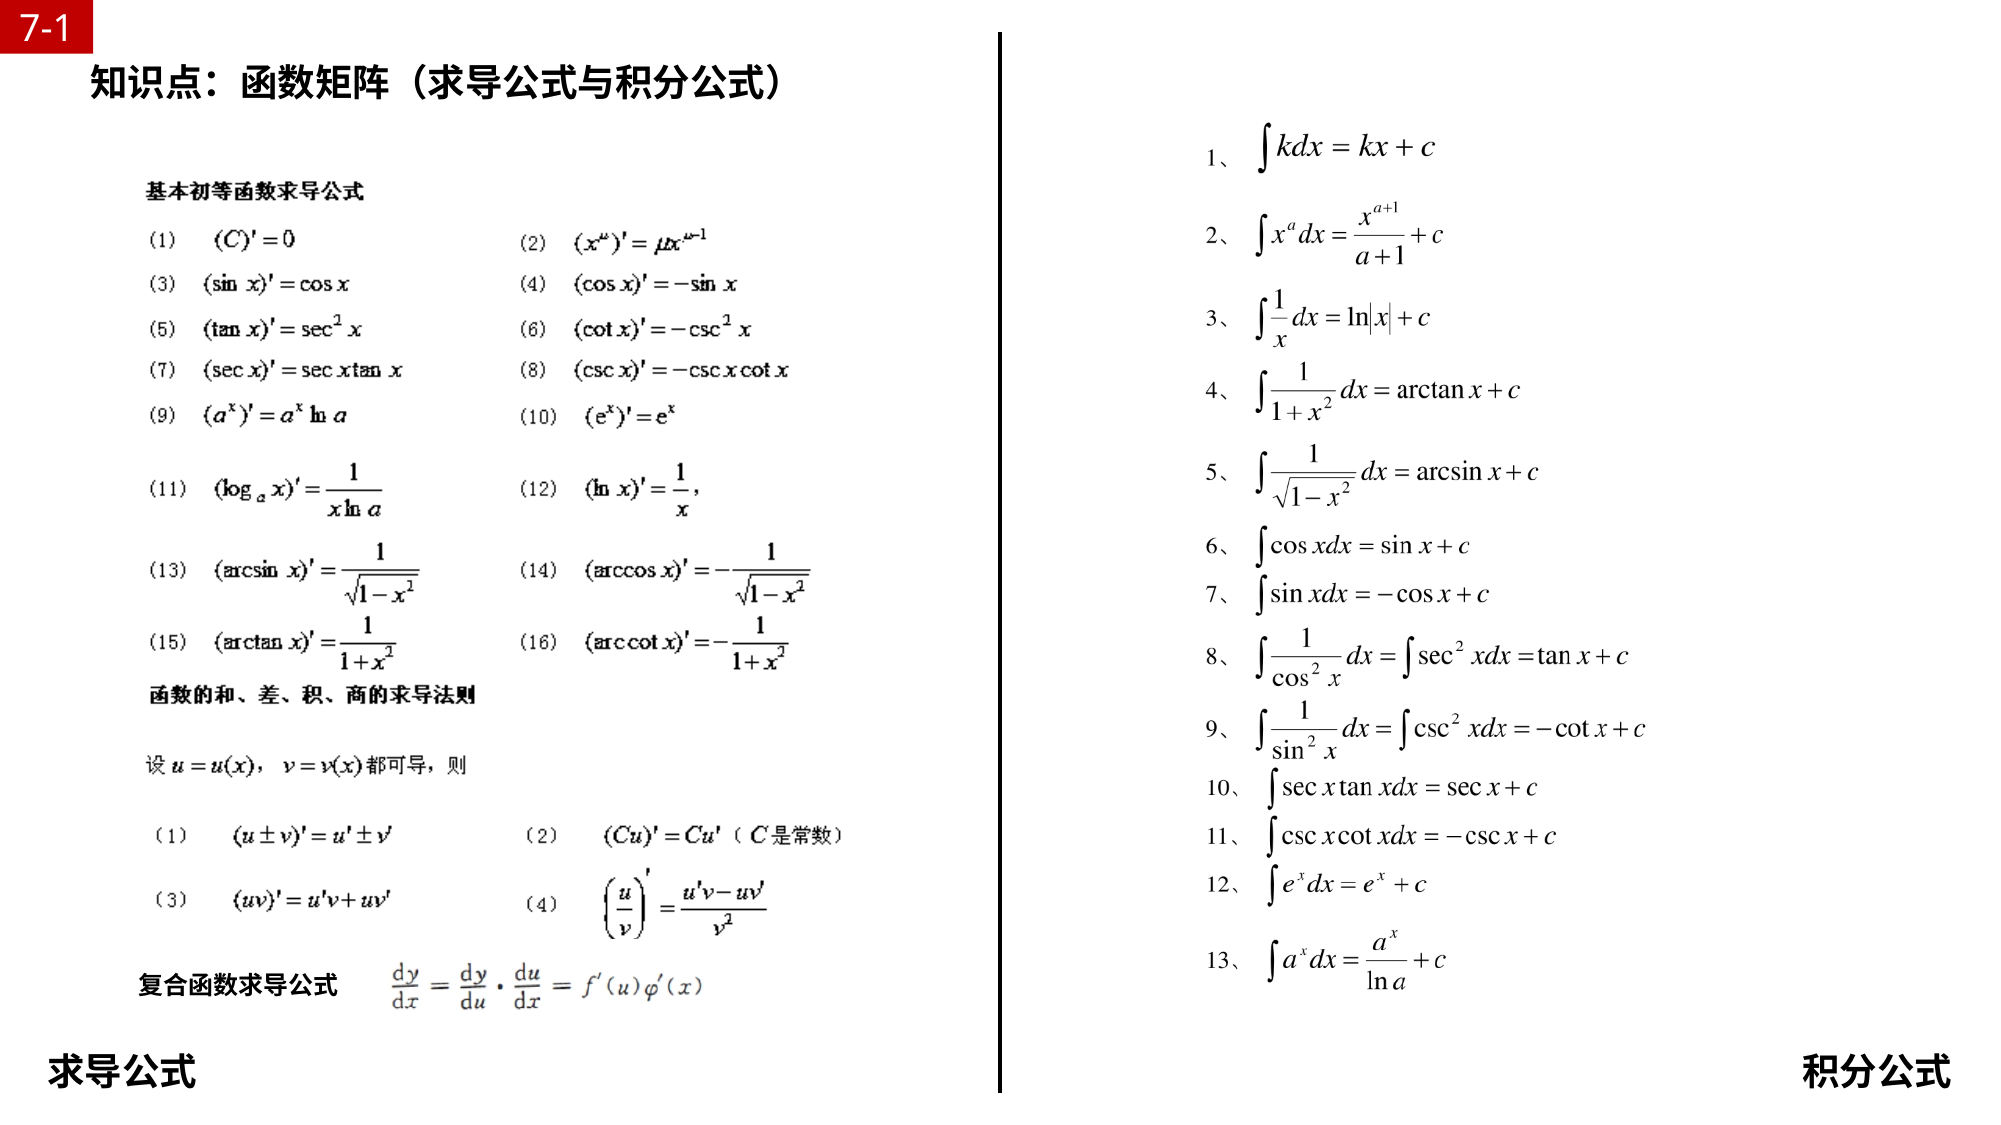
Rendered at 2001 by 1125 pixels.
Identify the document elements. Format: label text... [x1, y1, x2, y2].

text_box 知识点：函数矩阵（求导公式与积分公式） [75, 52, 818, 112]
picture [1170, 112, 1668, 1016]
picture [40, 177, 925, 1029]
text_box 复合函数求导公式 [123, 961, 349, 1007]
text_box 积分公式 [1787, 1040, 1968, 1101]
text_box 7-1 [0, 0, 94, 55]
text_box 求导公式 [32, 1040, 213, 1101]
